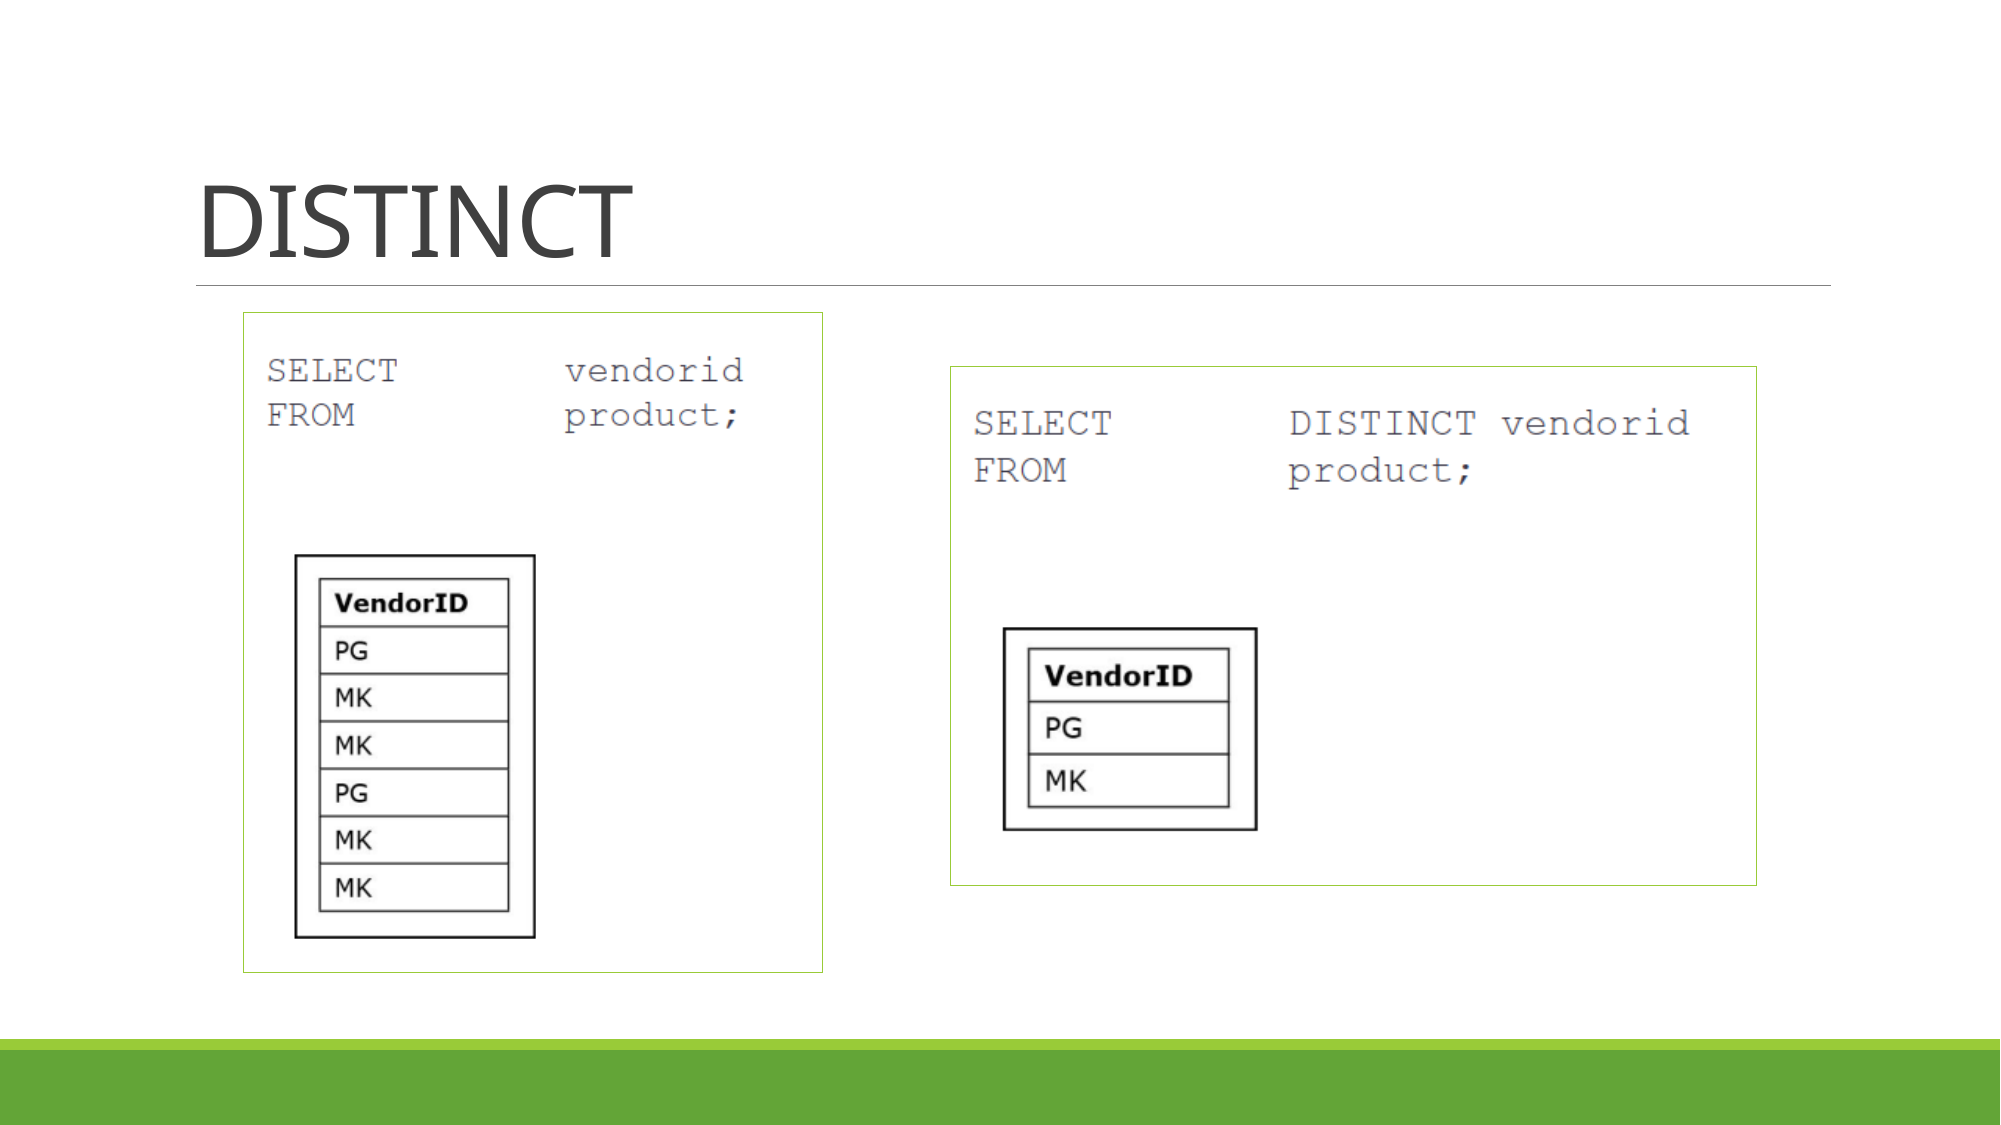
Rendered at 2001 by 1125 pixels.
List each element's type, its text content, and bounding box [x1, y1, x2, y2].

picture [949, 366, 1757, 887]
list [243, 311, 823, 973]
title DISTINCT [180, 47, 1830, 285]
